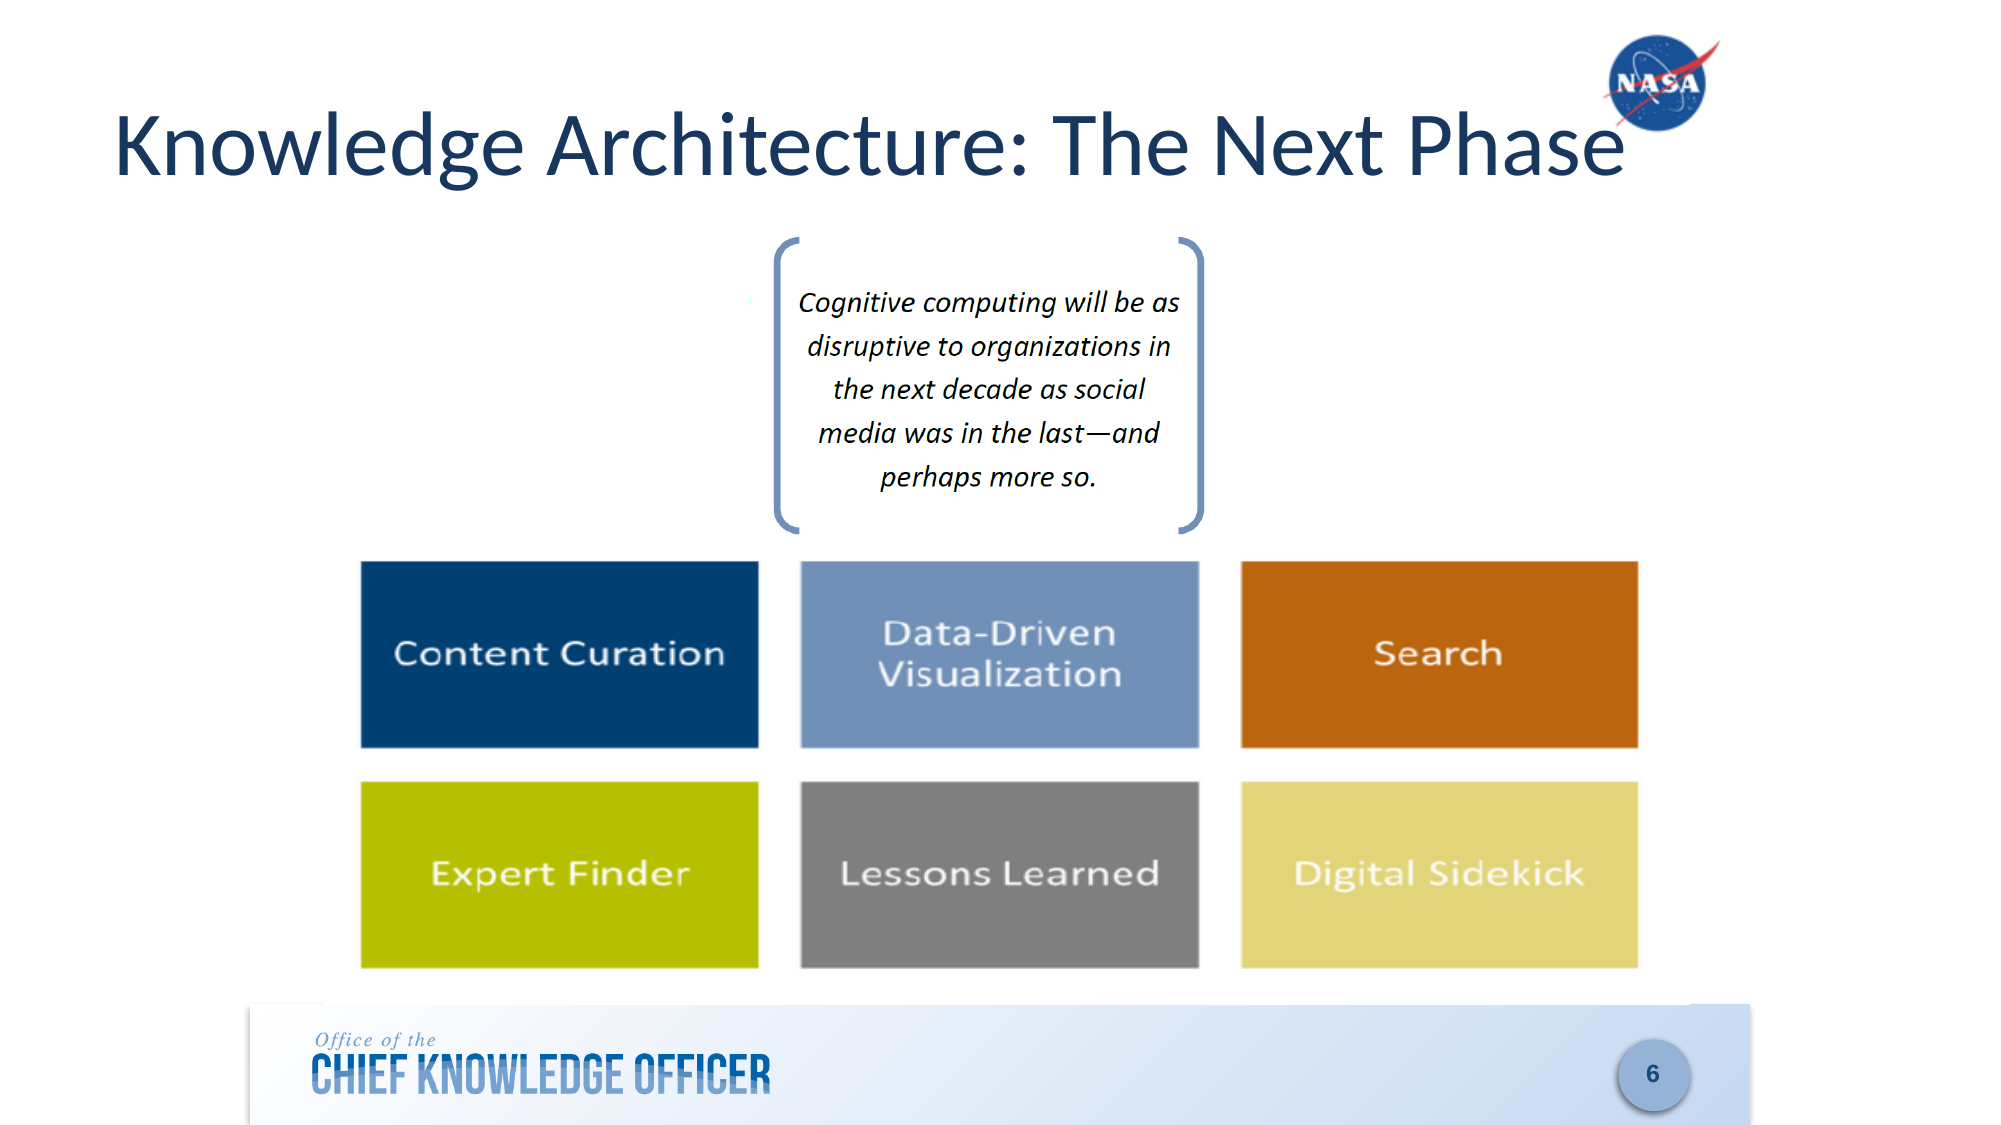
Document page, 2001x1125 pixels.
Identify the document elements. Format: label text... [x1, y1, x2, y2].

text_box [1630, 1045, 1691, 1112]
text_box [249, 1004, 1751, 1125]
picture [292, 1024, 927, 1106]
slide_number 6 [1325, 1042, 1675, 1103]
picture [324, 202, 1691, 1006]
picture [1589, 20, 1725, 146]
title Knowledge Architecture: The Next Phase [99, 45, 1900, 233]
text_box [1639, 1038, 1669, 1042]
